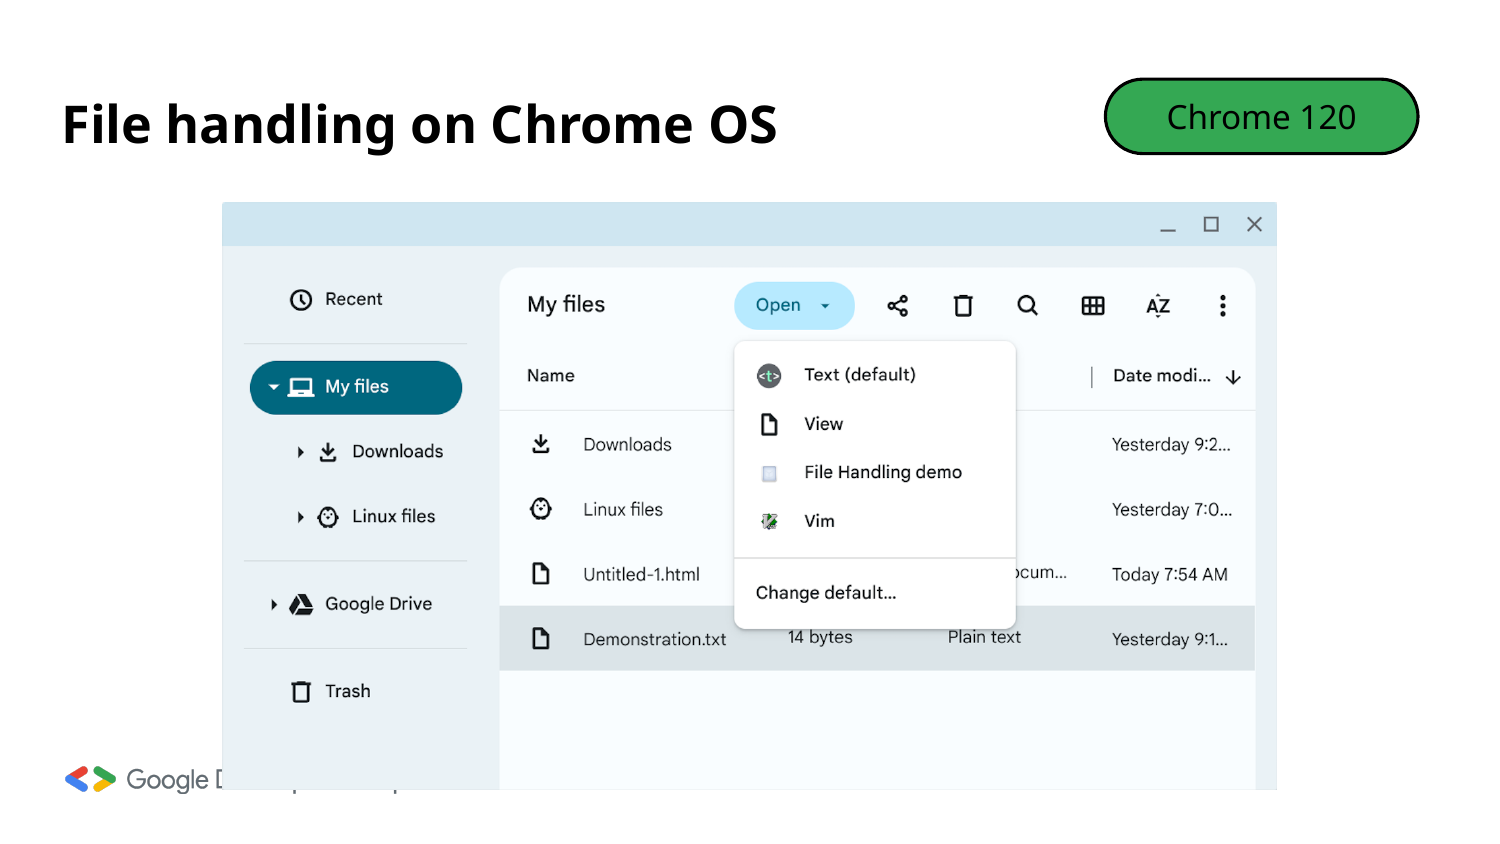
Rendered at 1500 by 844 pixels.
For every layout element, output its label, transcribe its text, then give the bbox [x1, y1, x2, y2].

title File handling on Chrome OS [46, 63, 912, 170]
picture [64, 201, 1278, 794]
text_box Chrome 120 [1105, 79, 1419, 154]
